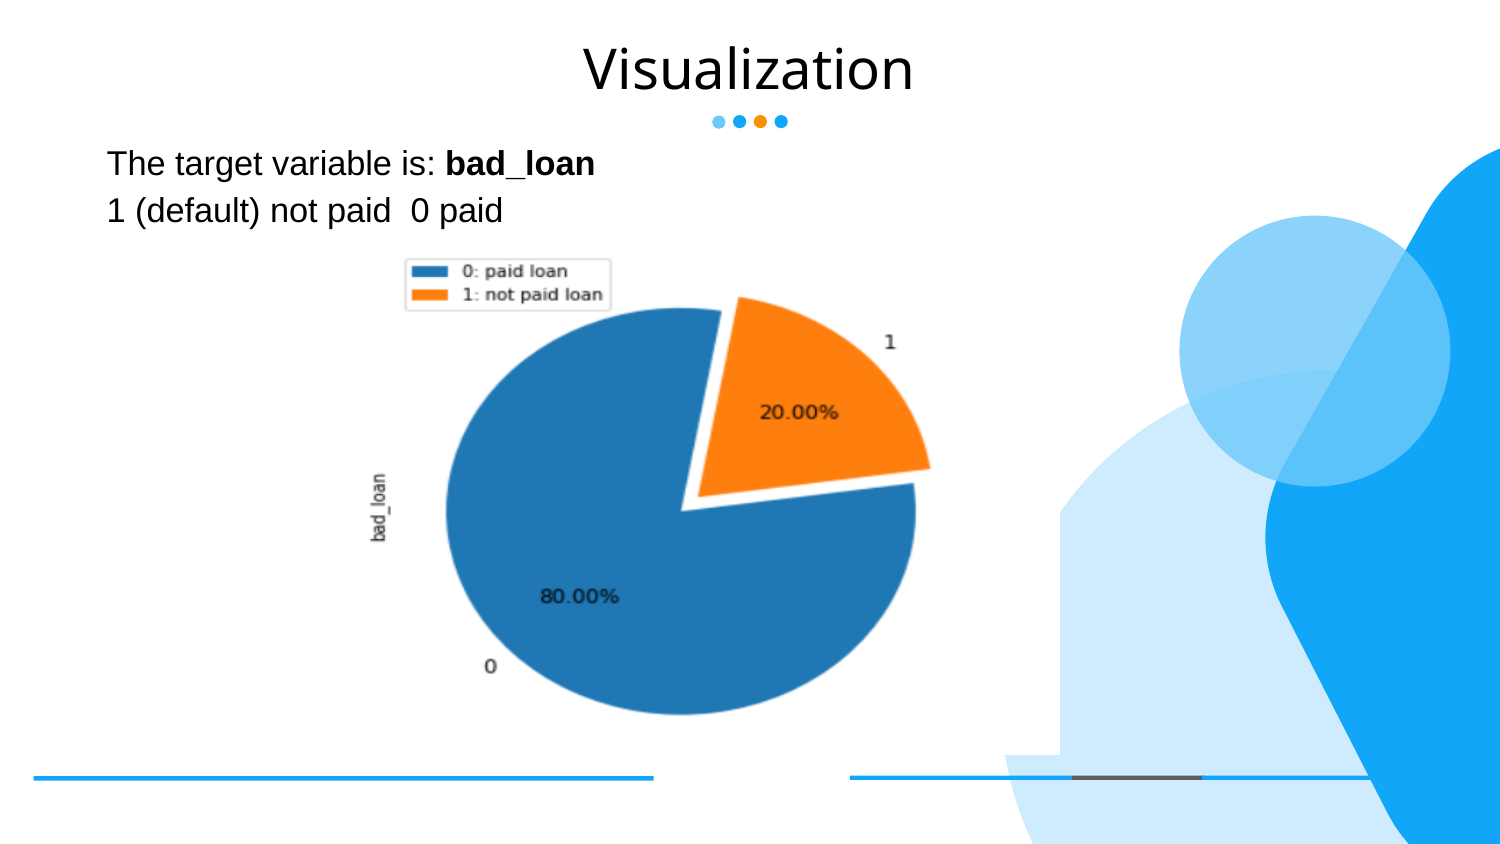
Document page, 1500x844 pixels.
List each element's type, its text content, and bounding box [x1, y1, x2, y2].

text_box Visualization [384, 18, 1115, 116]
picture [352, 231, 1060, 755]
title The target variable is: bad_loan 1 (default) not paid 0 paid [95, 133, 1127, 232]
